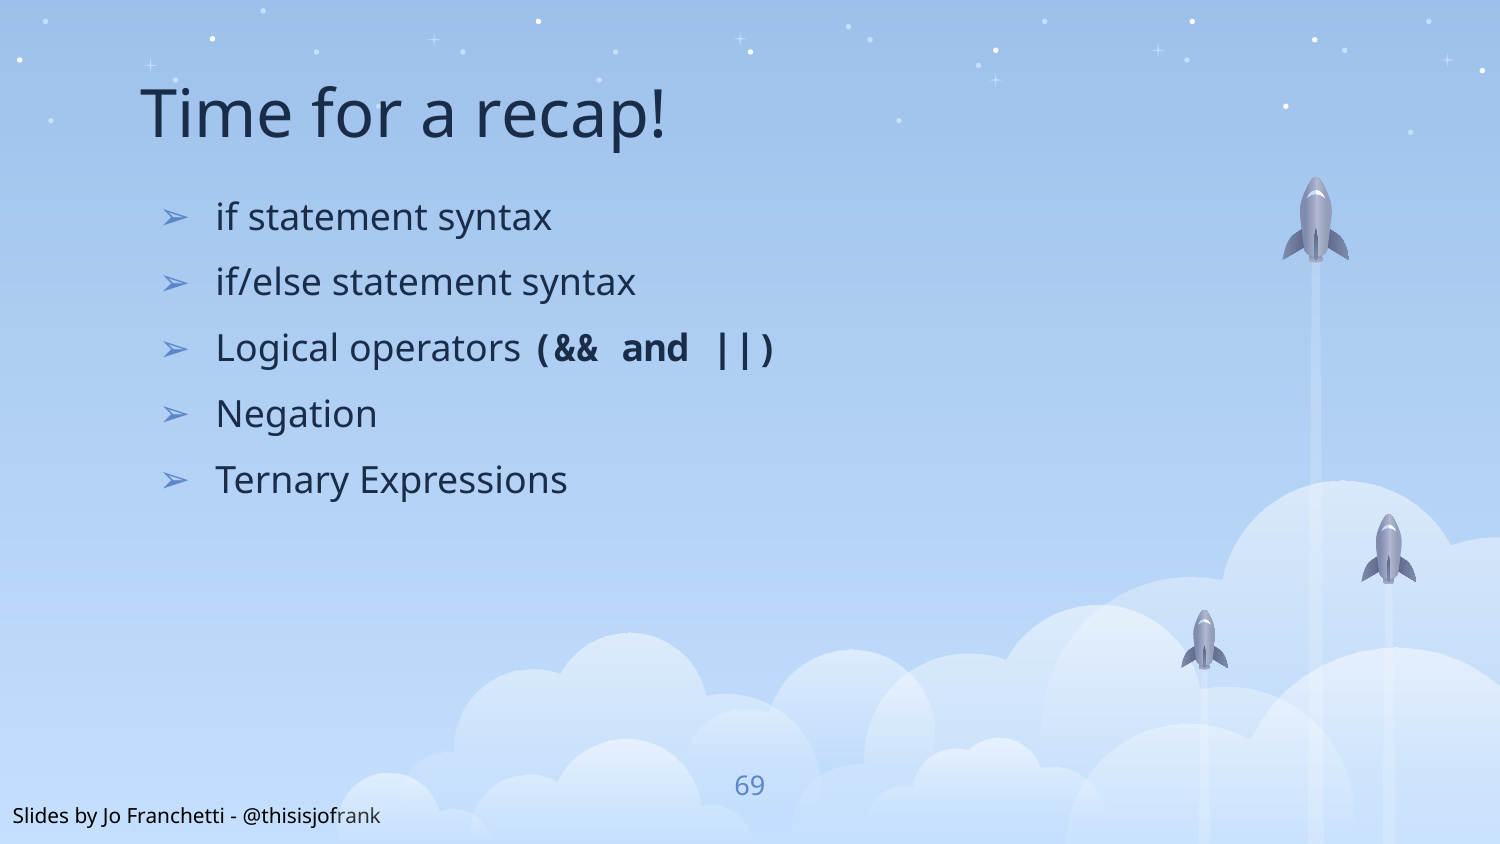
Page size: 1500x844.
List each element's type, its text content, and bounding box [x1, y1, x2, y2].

title Time for a recap! [140, 87, 1165, 153]
slide_number 69 [705, 754, 795, 819]
list if statement syntax if/else statement syntax Logical operators (&& and ||) Negation Ternary Expressions [140, 192, 1243, 658]
